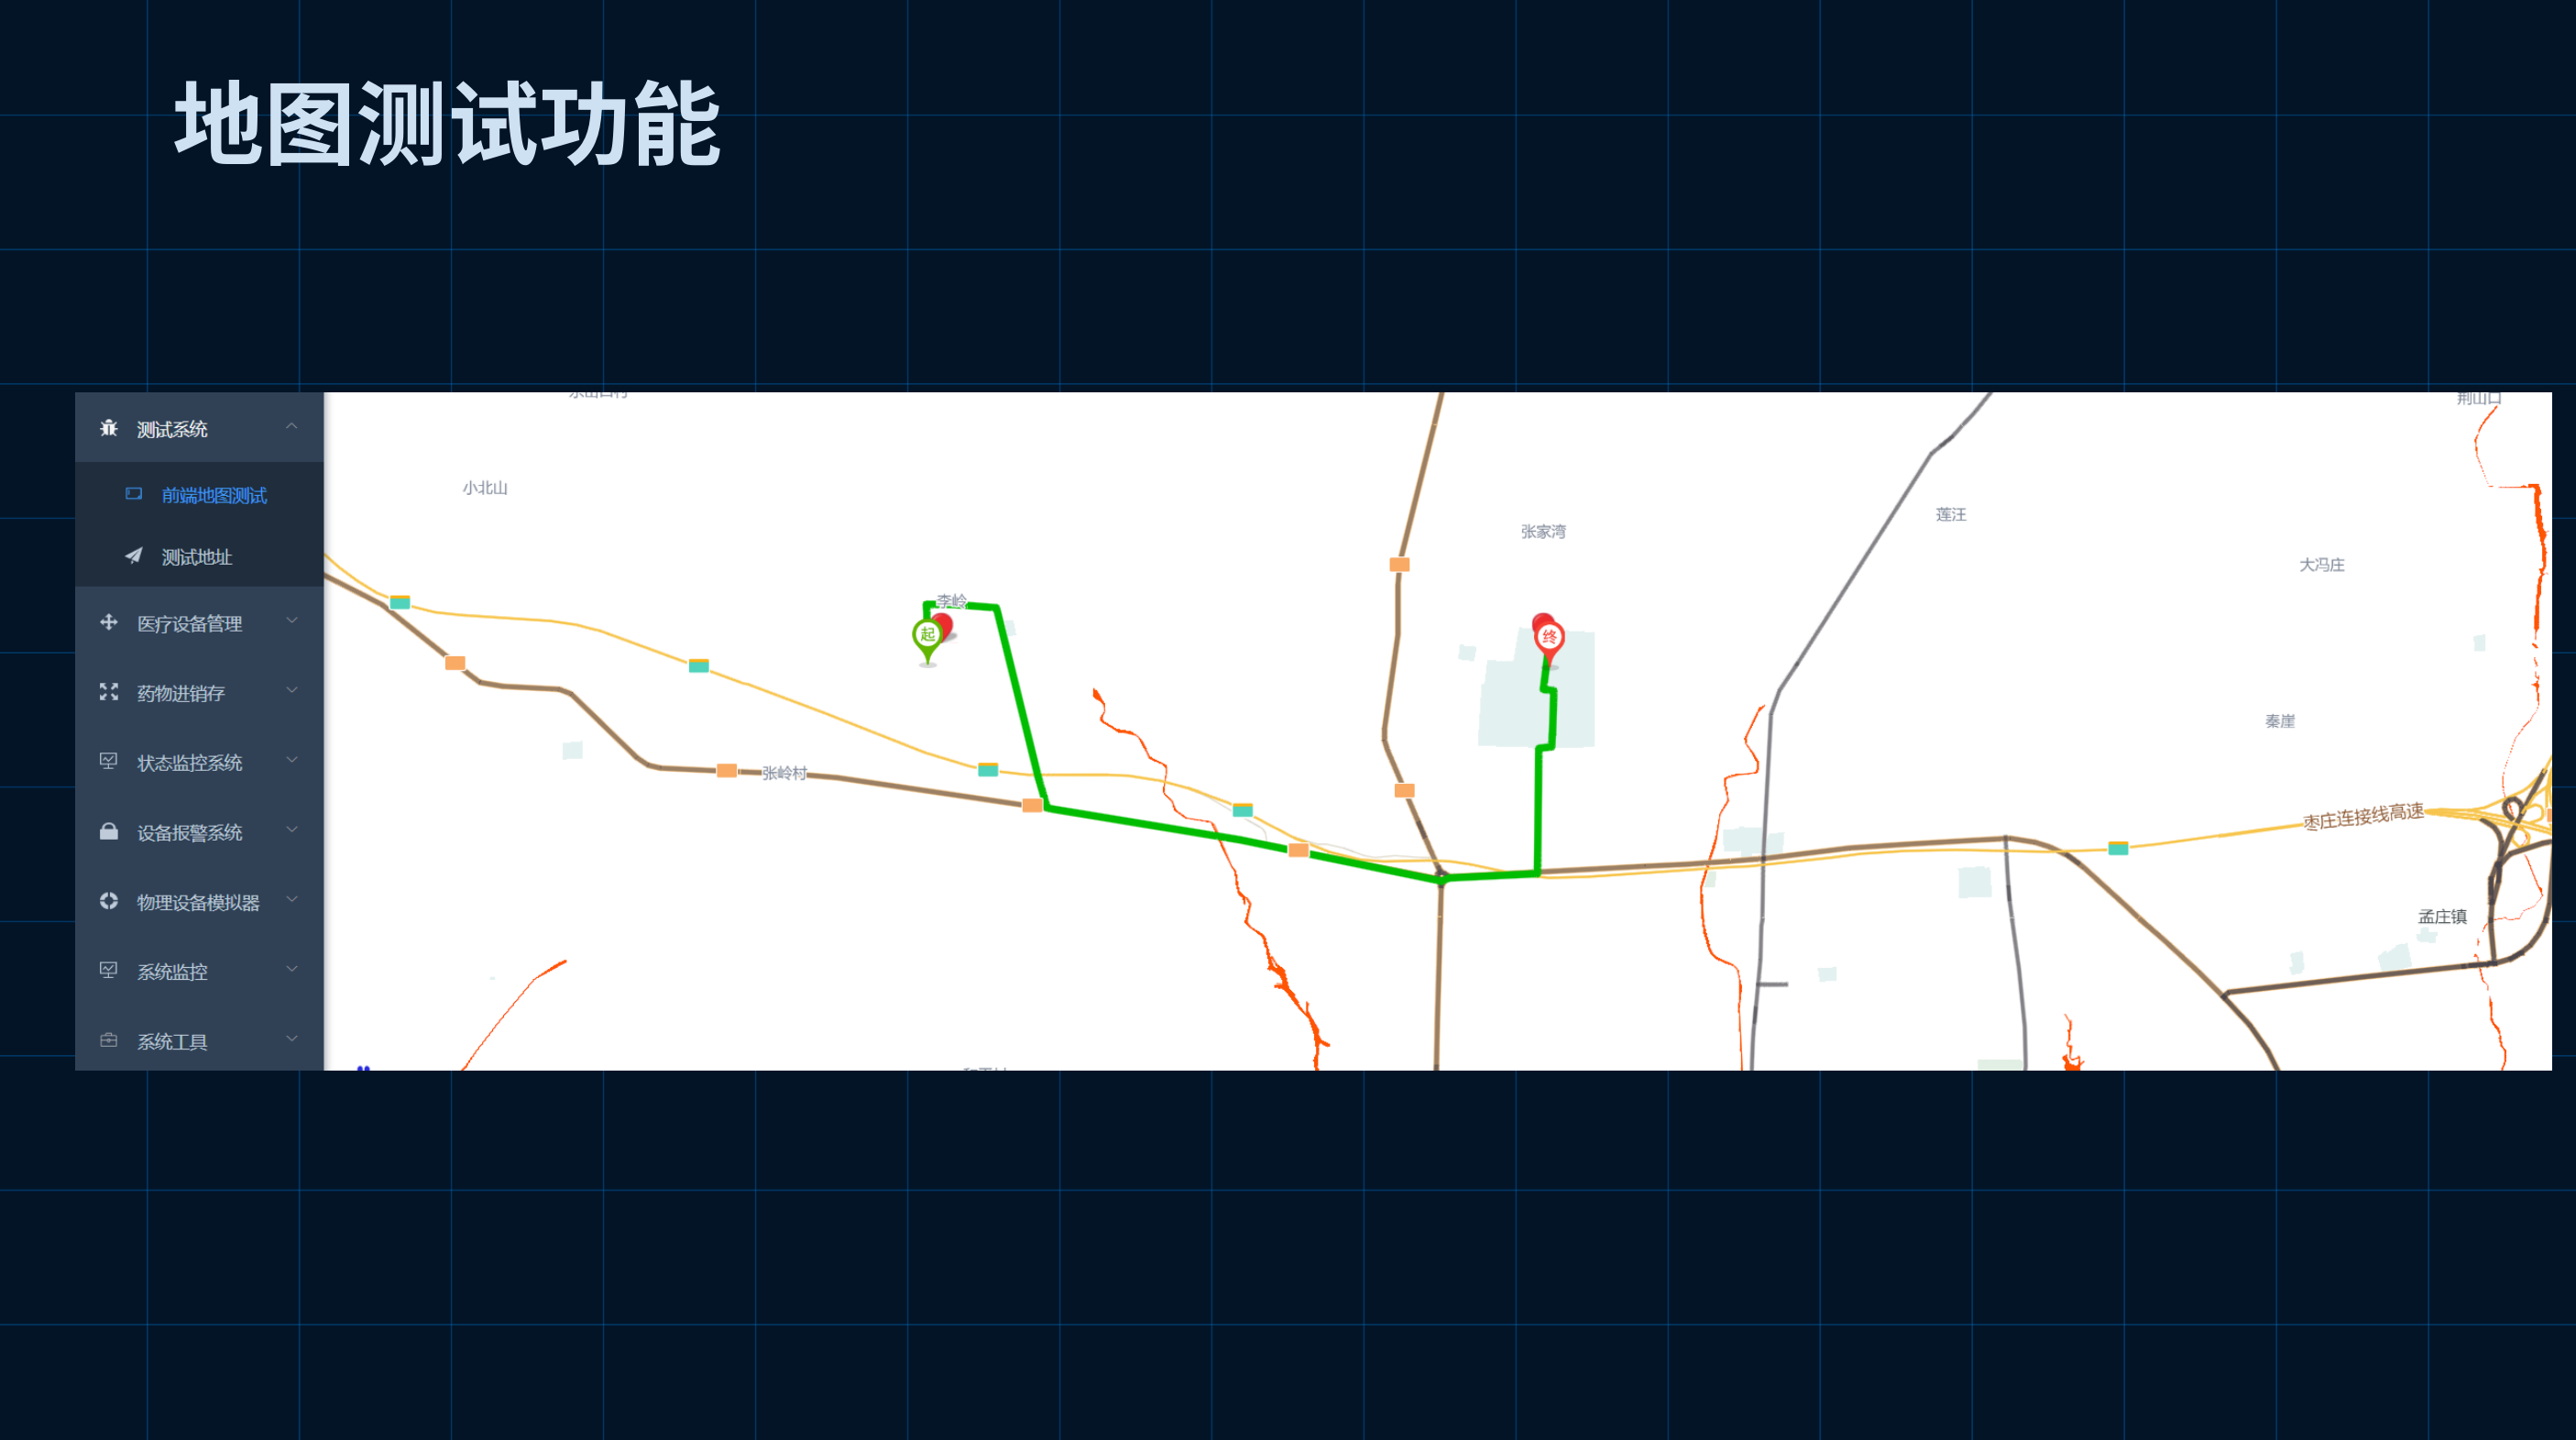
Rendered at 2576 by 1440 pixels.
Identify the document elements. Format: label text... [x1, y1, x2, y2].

text_box 地图测试功能 [43, 59, 851, 183]
picture [75, 392, 2552, 1072]
